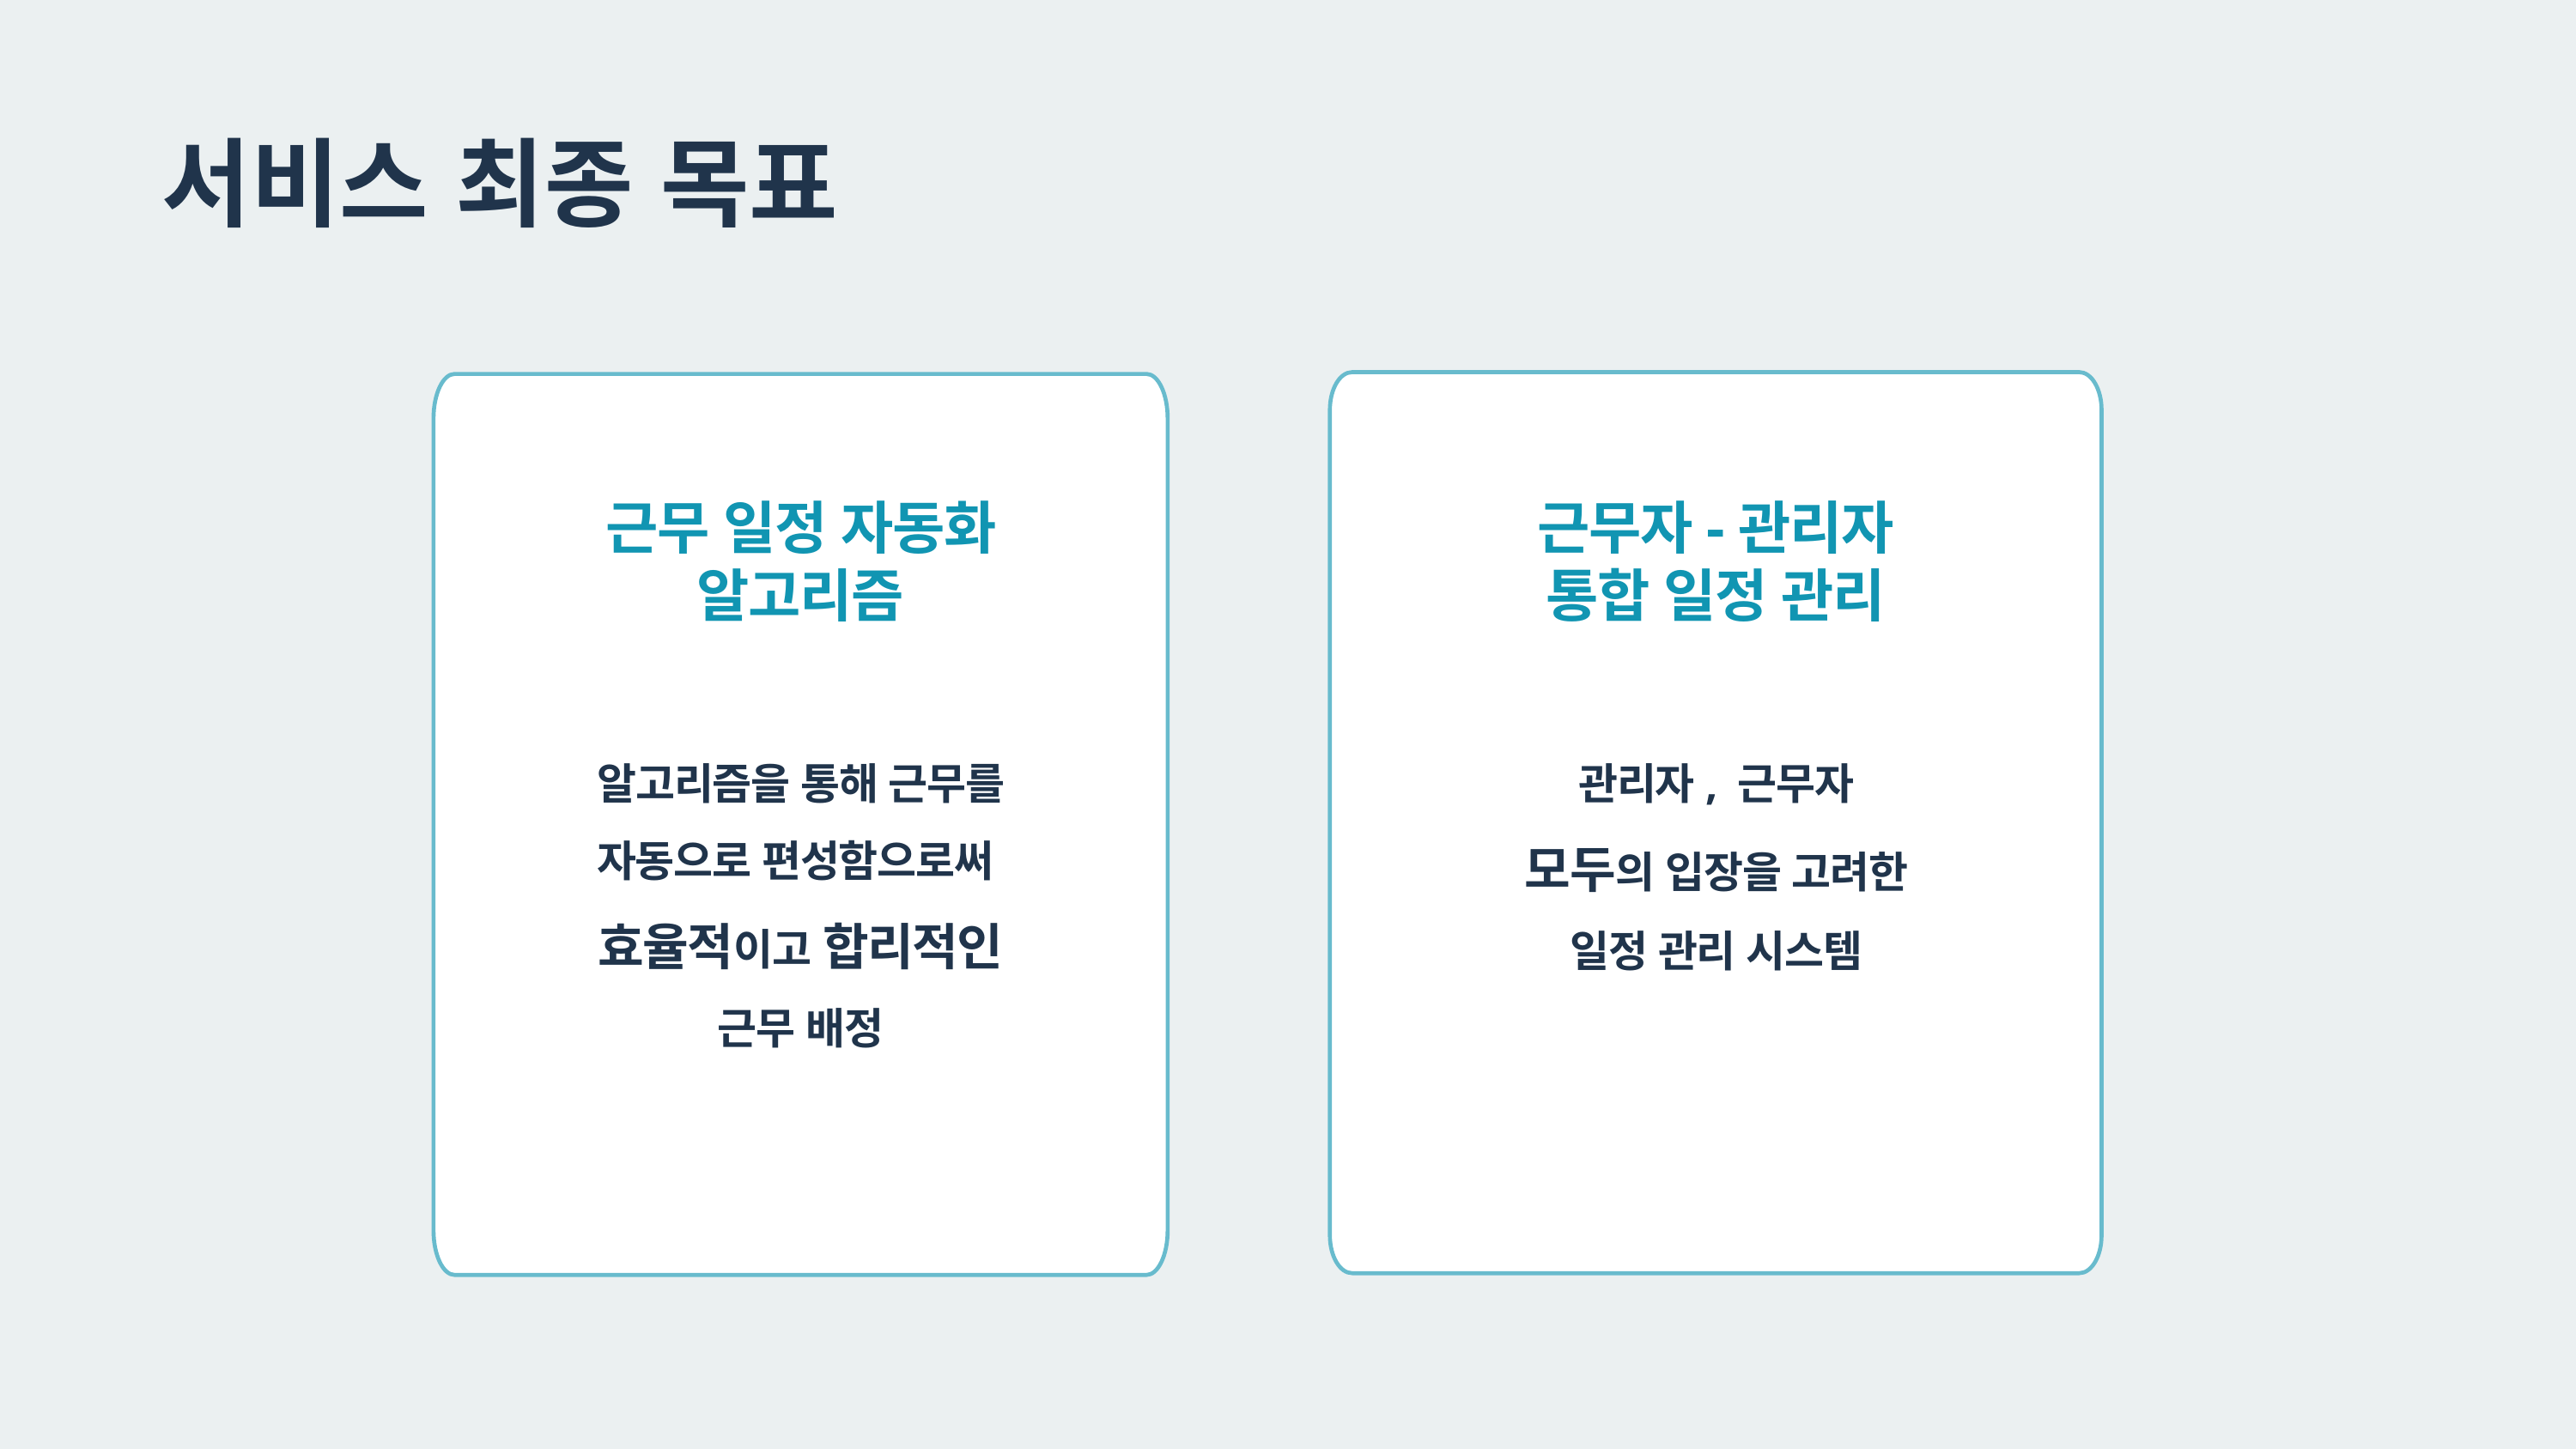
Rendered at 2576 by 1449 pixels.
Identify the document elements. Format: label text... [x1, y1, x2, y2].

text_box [433, 373, 2012, 1276]
text_box 서비스 최종 목표 [161, 138, 1990, 239]
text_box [2011, 372, 2576, 1274]
